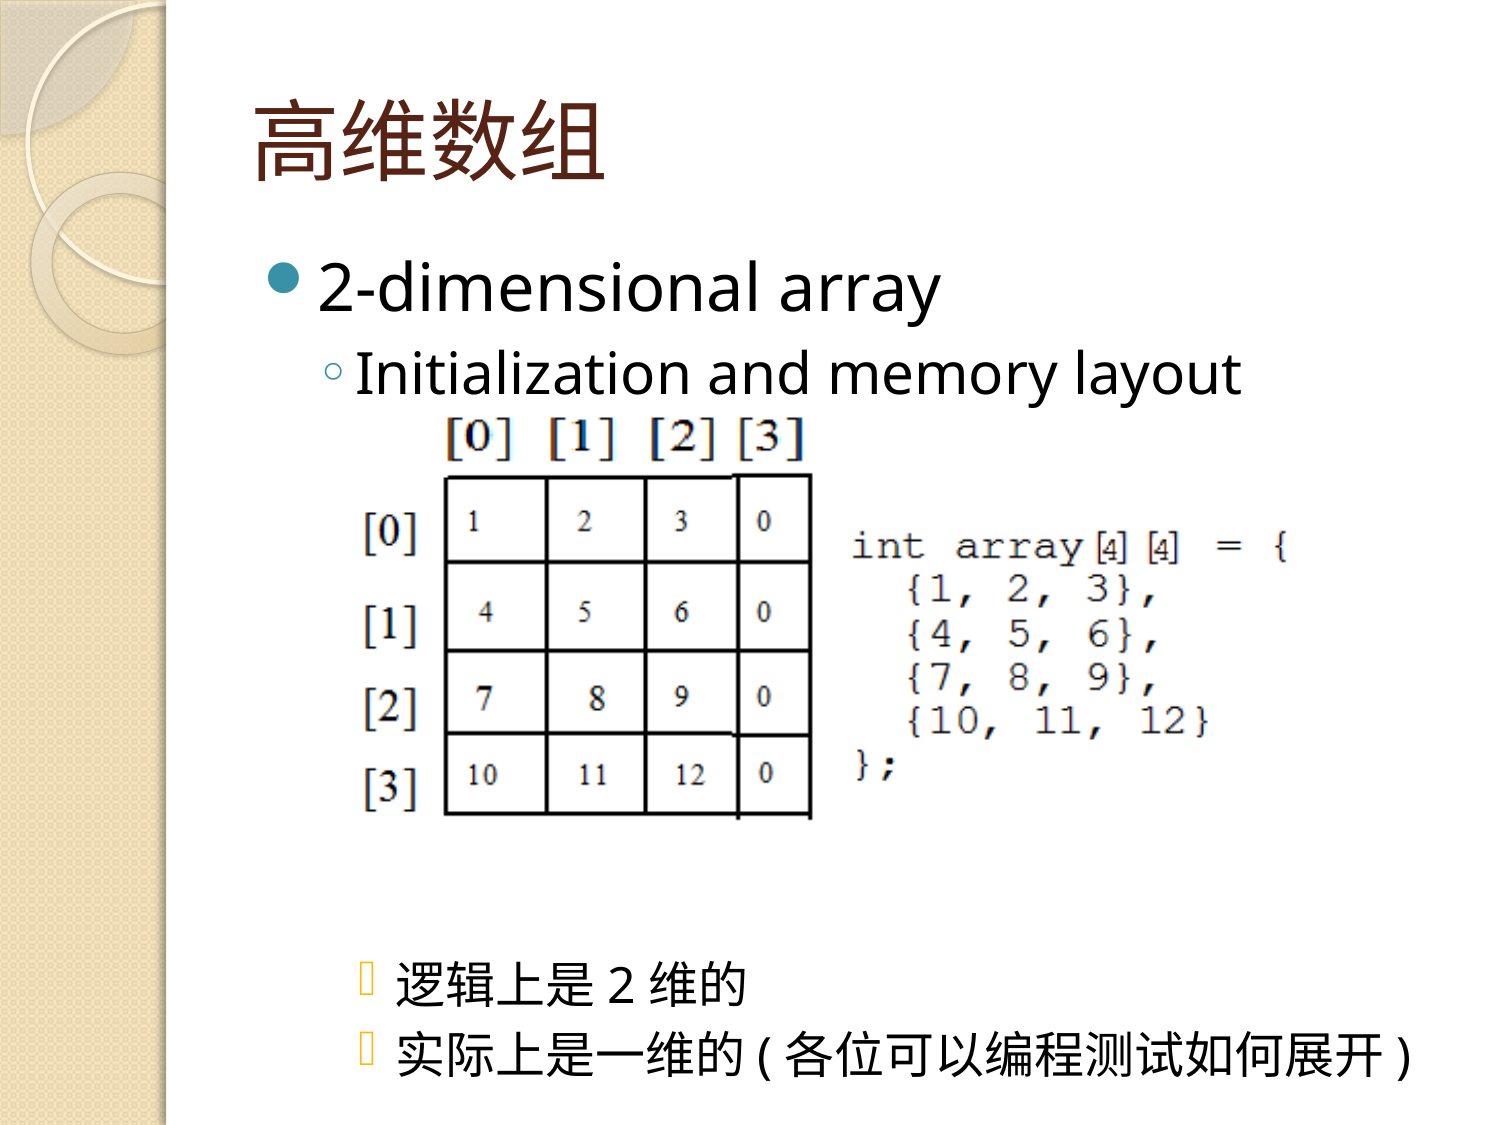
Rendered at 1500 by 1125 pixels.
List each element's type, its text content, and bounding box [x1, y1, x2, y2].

title 高维数组 [235, 45, 1466, 233]
list 2-dimensional array Initialization and memory layout 逻辑上是2维的 实际上是一维的(各位可以编程测试如何展开) [235, 237, 1466, 1025]
picture [362, 412, 1313, 841]
